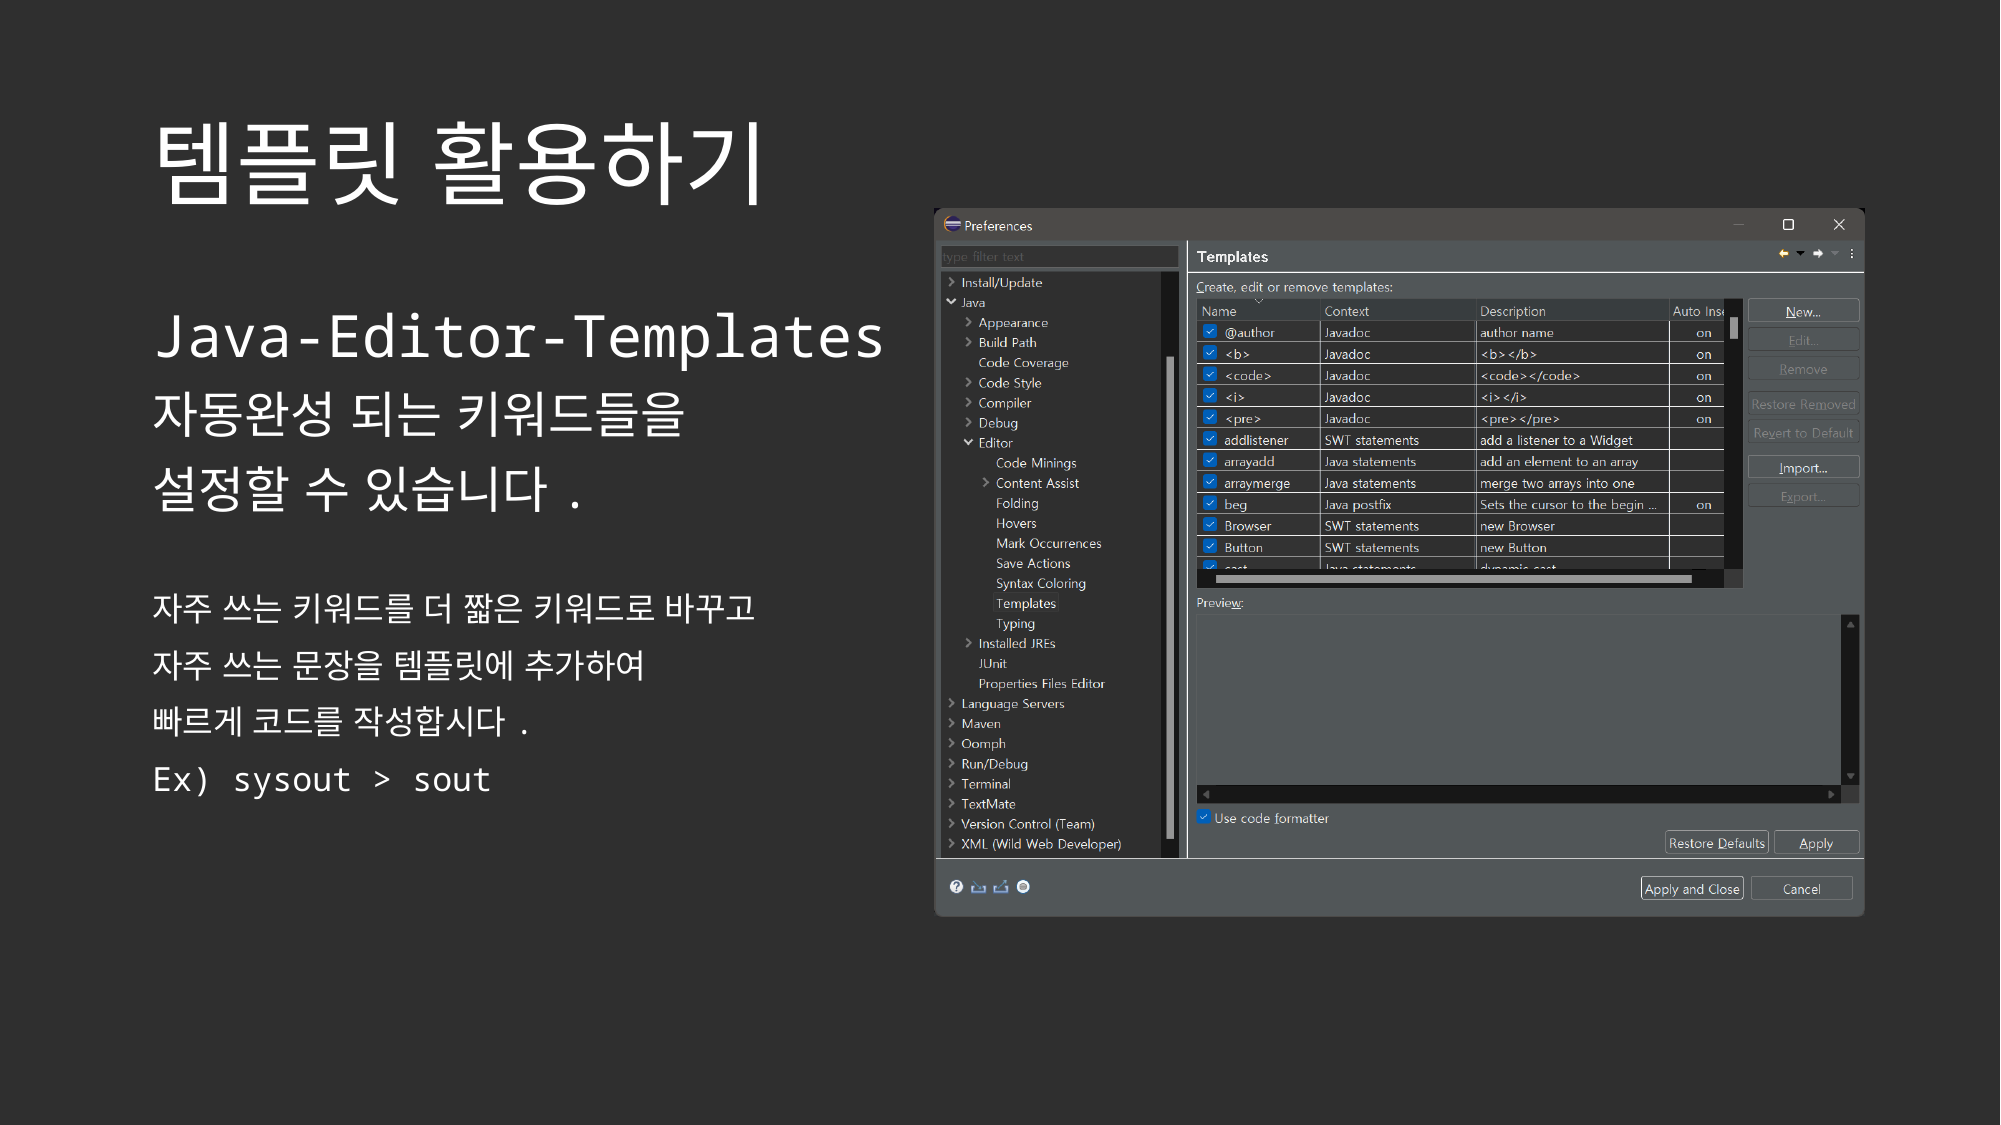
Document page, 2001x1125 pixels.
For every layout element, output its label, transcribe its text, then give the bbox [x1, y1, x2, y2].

picture [934, 208, 1865, 917]
list Java-Editor-Templates 자동완성 되는 키워드들을 설정할 수 있습니다. 자주 쓰는 키워드를 더 짧은 키워드로 바꾸고 자주 쓰는 문장을 템플릿에 추가하여 빠르게 코드를 작성합시다. Ex) sysout > sout [137, 299, 1863, 1014]
title 템플릿 활용하기 [137, 59, 1863, 278]
